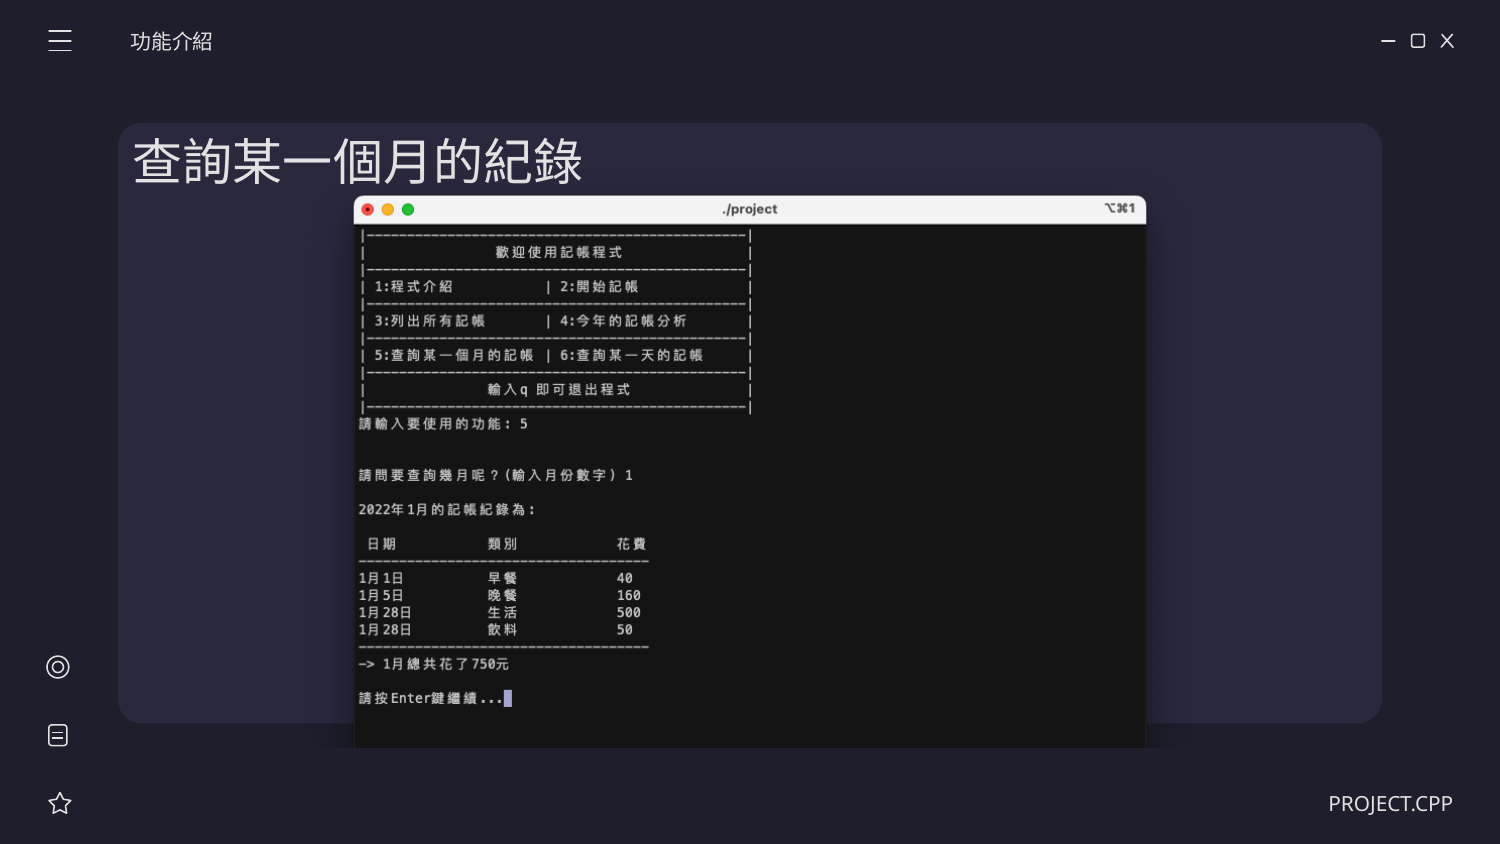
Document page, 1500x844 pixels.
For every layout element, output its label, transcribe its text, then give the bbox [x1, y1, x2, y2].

text_box 查詢某一個月的紀錄 [117, 122, 617, 198]
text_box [48, 30, 72, 51]
picture [296, 157, 1204, 748]
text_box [46, 655, 72, 814]
text_box [46, 27, 74, 32]
subtitle 功能介紹 [130, 18, 306, 64]
text_box PROJECT.CPP [1278, 780, 1453, 826]
